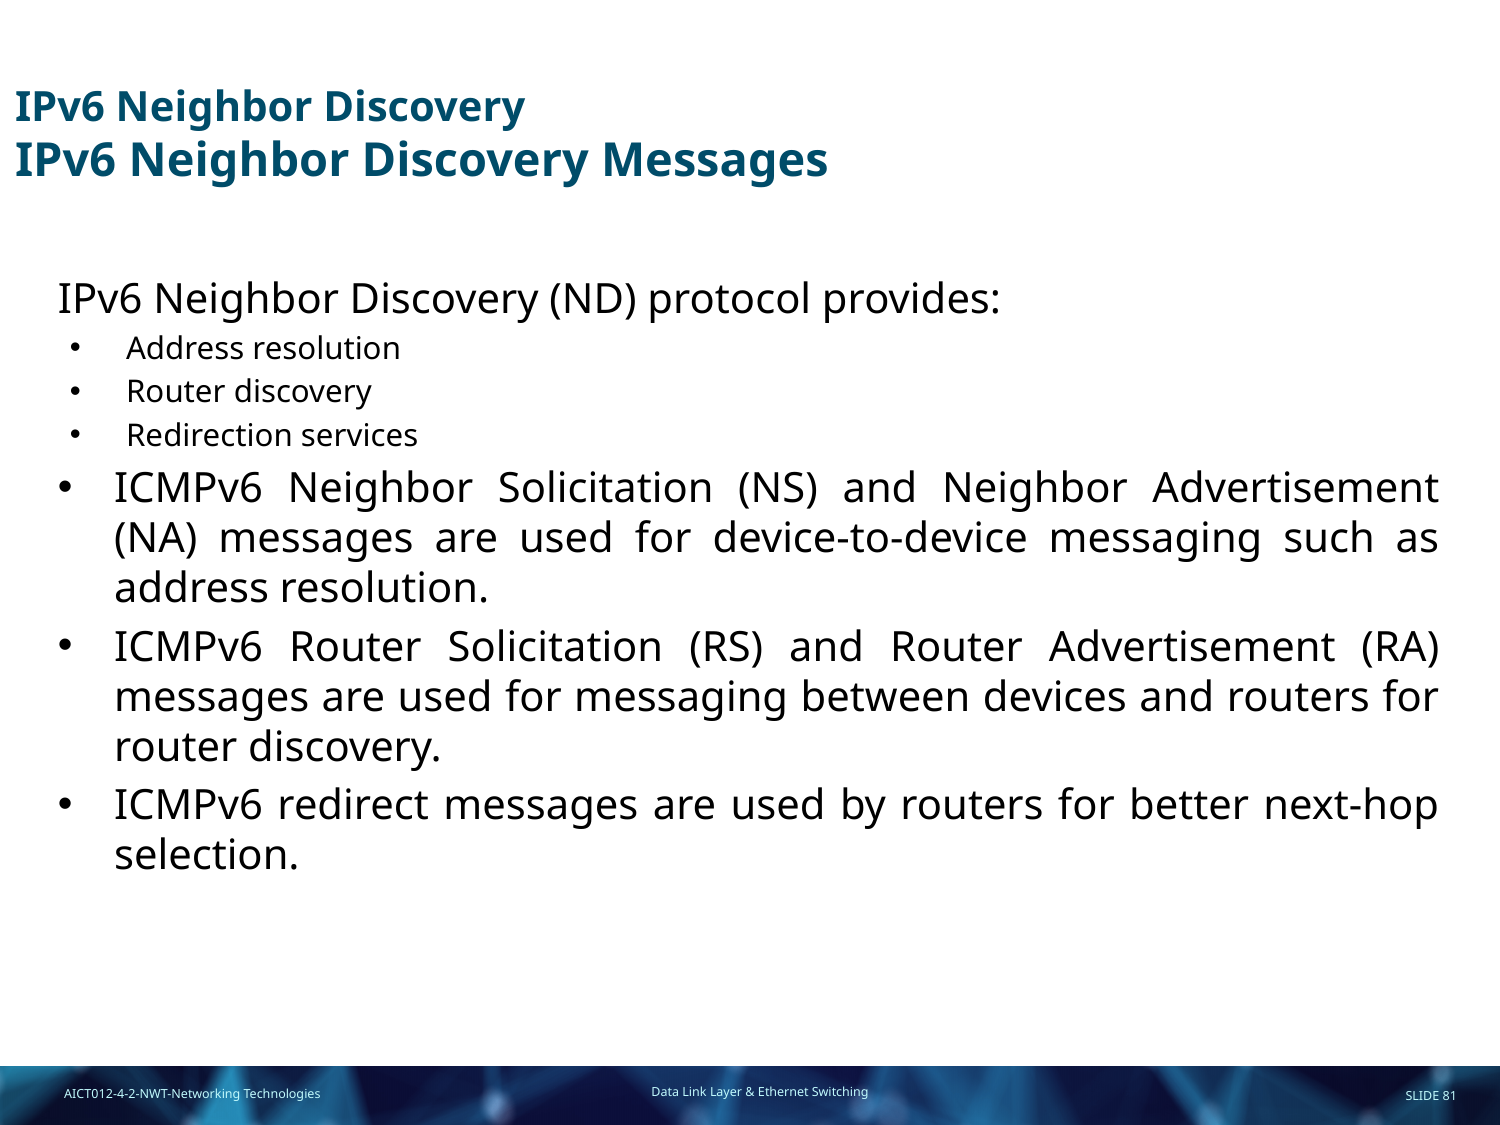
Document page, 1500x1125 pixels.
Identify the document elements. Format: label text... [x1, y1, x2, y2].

title IPv6 Neighbor Discovery IPv6 Neighbor Discovery Messages [0, 73, 1369, 194]
list IPv6 Neighbor Discovery (ND) protocol provides: Address resolution Router discovery Redirection services ICMPv6 Neighbor Solicitation (NS) and Neighbor Advertisement (NA) messages are used for device-to-device messaging such as address resolution. ICMPv6 Router Solicitation (RS) and Router Advertisement (RA) messages are used for messaging between devices and routers for router discovery. ICMPv6 redirect messages are used by routers for better next-hop selection. [42, 264, 1455, 851]
picture [0, 1066, 1500, 1125]
